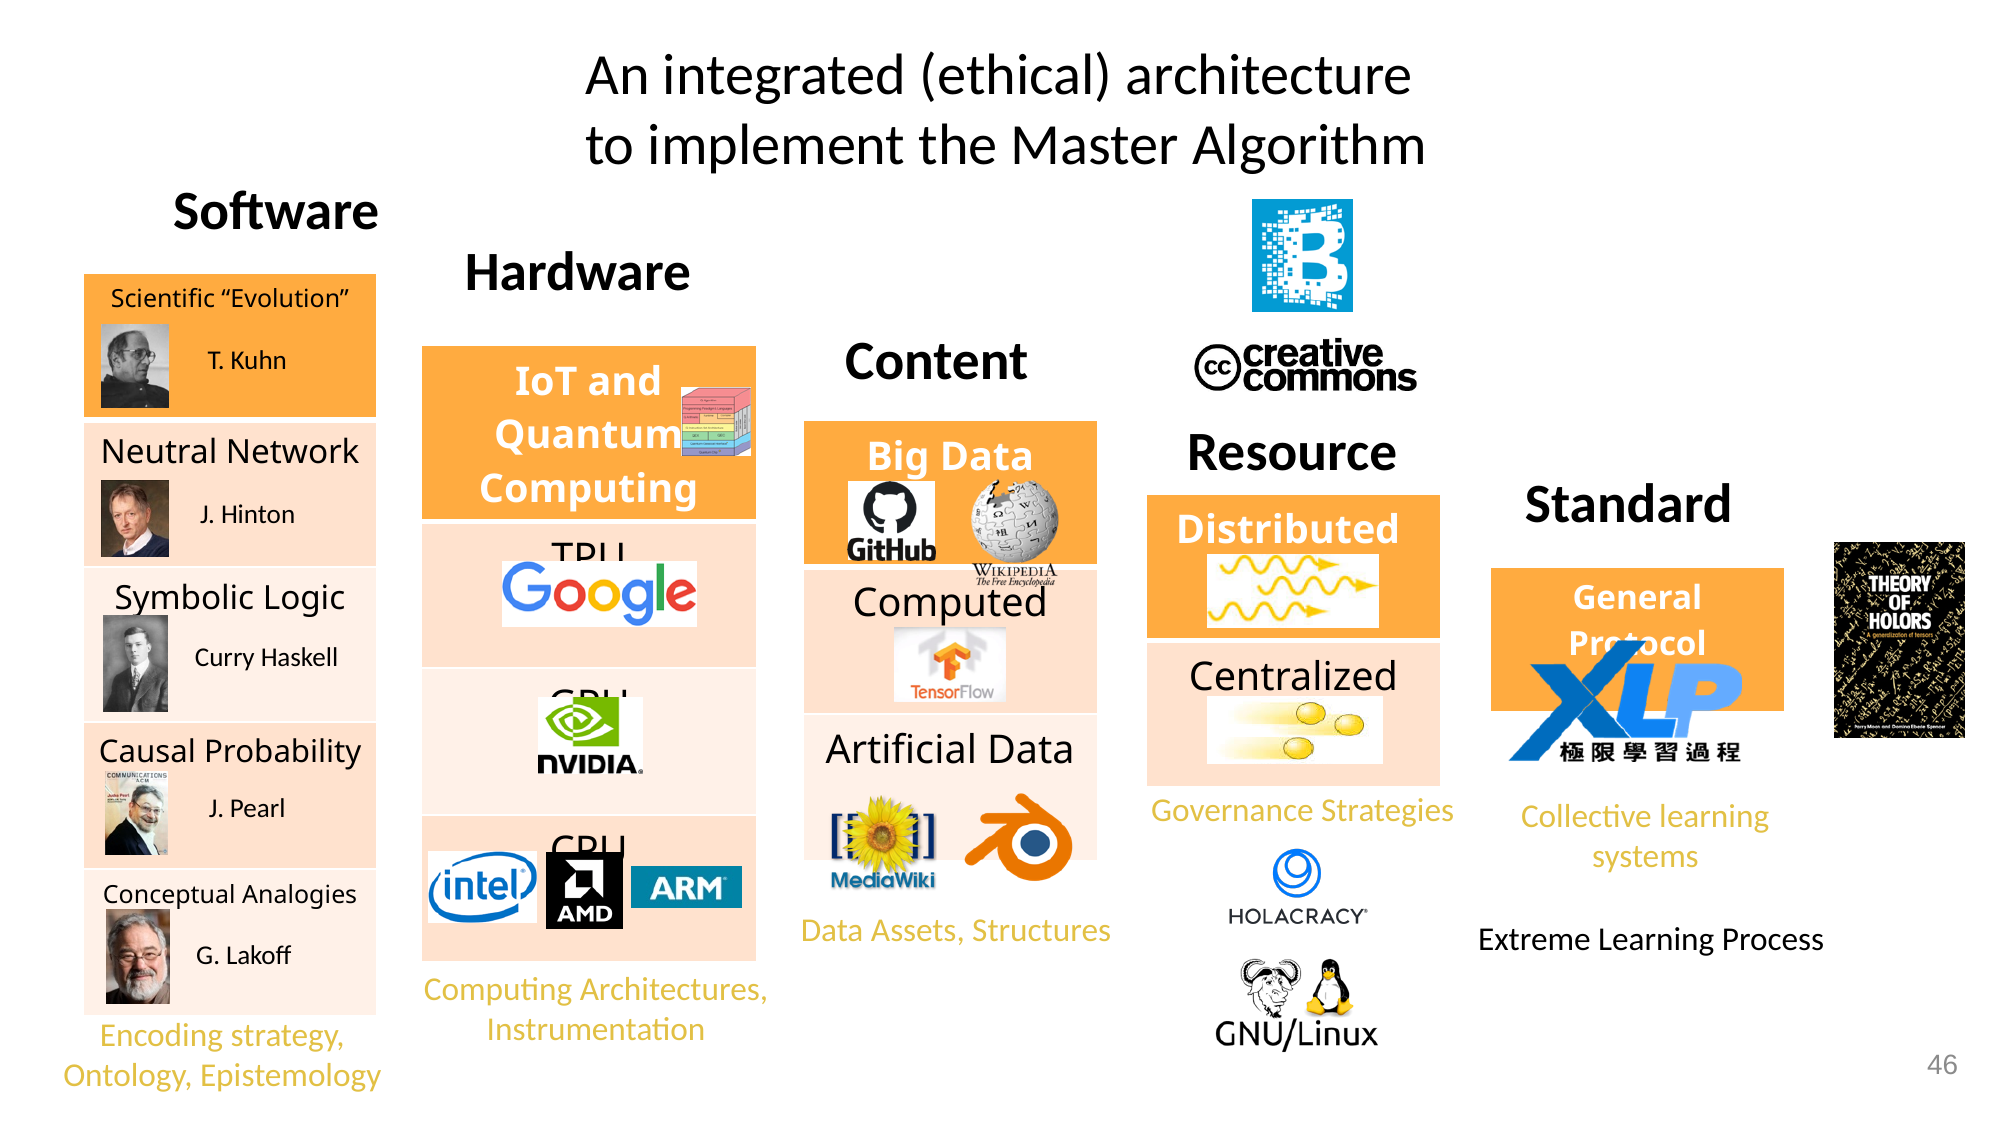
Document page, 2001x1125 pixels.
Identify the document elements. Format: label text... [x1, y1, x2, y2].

text_box Curry Haskell [179, 632, 354, 680]
slide_number 46 [1853, 1019, 1974, 1106]
table_cell TPU [422, 524, 756, 667]
text_box Governance Strategies [1136, 780, 1470, 836]
picture [502, 561, 697, 627]
text_box J. Hinton [185, 488, 311, 536]
picture [104, 771, 169, 856]
picture [1181, 322, 1424, 415]
text_box An integrated (ethical) architecture to implement the Master Algorithm [570, 28, 1443, 184]
picture [538, 697, 643, 775]
text_box Encoding strategy, Ontology, Epistemology [37, 1006, 408, 1101]
text_box T. Kuhn [192, 334, 302, 383]
picture [101, 479, 169, 557]
picture [1207, 695, 1383, 765]
picture [100, 324, 169, 408]
table_header Distributed [1147, 495, 1440, 638]
text_box Hardware [449, 228, 707, 310]
picture [1833, 542, 1965, 738]
table_header IoT and Quantum Computing [422, 346, 756, 519]
picture [651, 876, 726, 900]
picture [680, 387, 751, 456]
table_header Big Data [804, 421, 1097, 564]
table_header General Protocol [1491, 568, 1784, 711]
table_cell GPU [422, 669, 756, 814]
text_box G. Lakoff [181, 929, 307, 977]
table_cell CPU [422, 816, 756, 960]
text_box Content [830, 316, 1044, 398]
table_cell Neutral Network [84, 423, 376, 566]
picture [970, 478, 1059, 587]
table_header Scientific “Evolution” [84, 274, 376, 417]
picture [1207, 554, 1380, 628]
text_box J. Pearl [194, 782, 301, 830]
table_cell Symbolic Logic [84, 568, 376, 721]
picture [1263, 205, 1347, 308]
table_cell Artificial Data [804, 715, 1097, 860]
text_box Software [158, 166, 395, 249]
picture [847, 480, 936, 561]
picture [1213, 837, 1380, 939]
picture [546, 851, 624, 929]
table_cell Computed Data [804, 570, 1097, 713]
table_cell Conceptual Analogies [84, 870, 376, 1006]
table_cell Centralized [1147, 643, 1440, 780]
picture [428, 850, 537, 923]
text_box Standard [1509, 459, 1748, 541]
text_box Data Assets, Structures [786, 900, 1127, 956]
picture [1508, 640, 1742, 763]
picture [102, 615, 169, 713]
picture [894, 627, 1006, 703]
table_cell Causal Probability [84, 723, 376, 868]
picture [106, 909, 170, 1004]
picture [828, 788, 937, 897]
text_box Computing Architectures, Instrumentation [397, 960, 795, 1055]
text_box Collective learning systems [1454, 787, 1837, 882]
picture [962, 792, 1073, 883]
picture [1213, 957, 1380, 1053]
text_box Extreme Learning Process [1463, 909, 1840, 964]
text_box Resource [1172, 407, 1413, 489]
